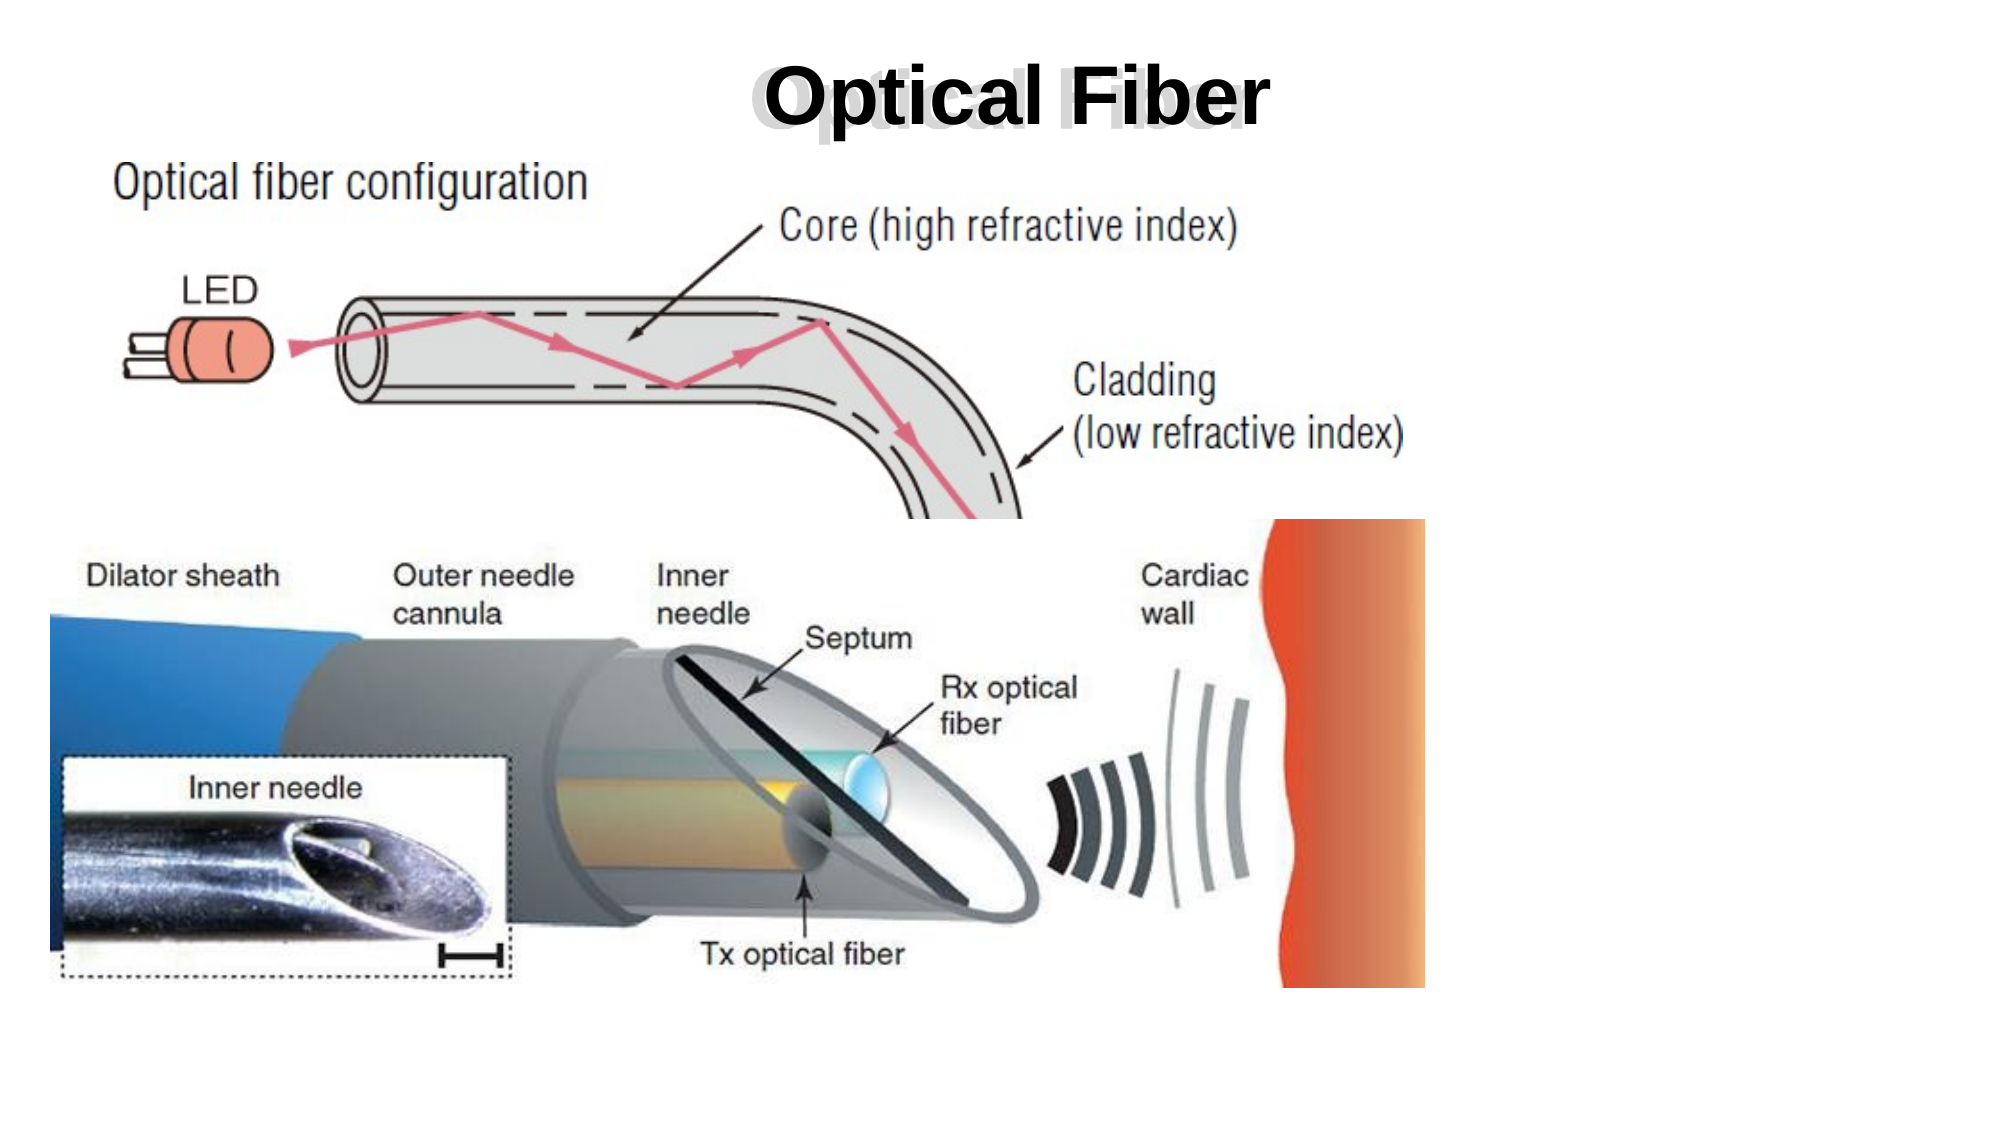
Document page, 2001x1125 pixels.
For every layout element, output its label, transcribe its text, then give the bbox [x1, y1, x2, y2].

title Optical Fiber [323, 2, 2000, 230]
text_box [49, 162, 1426, 988]
picture [751, 66, 1260, 145]
